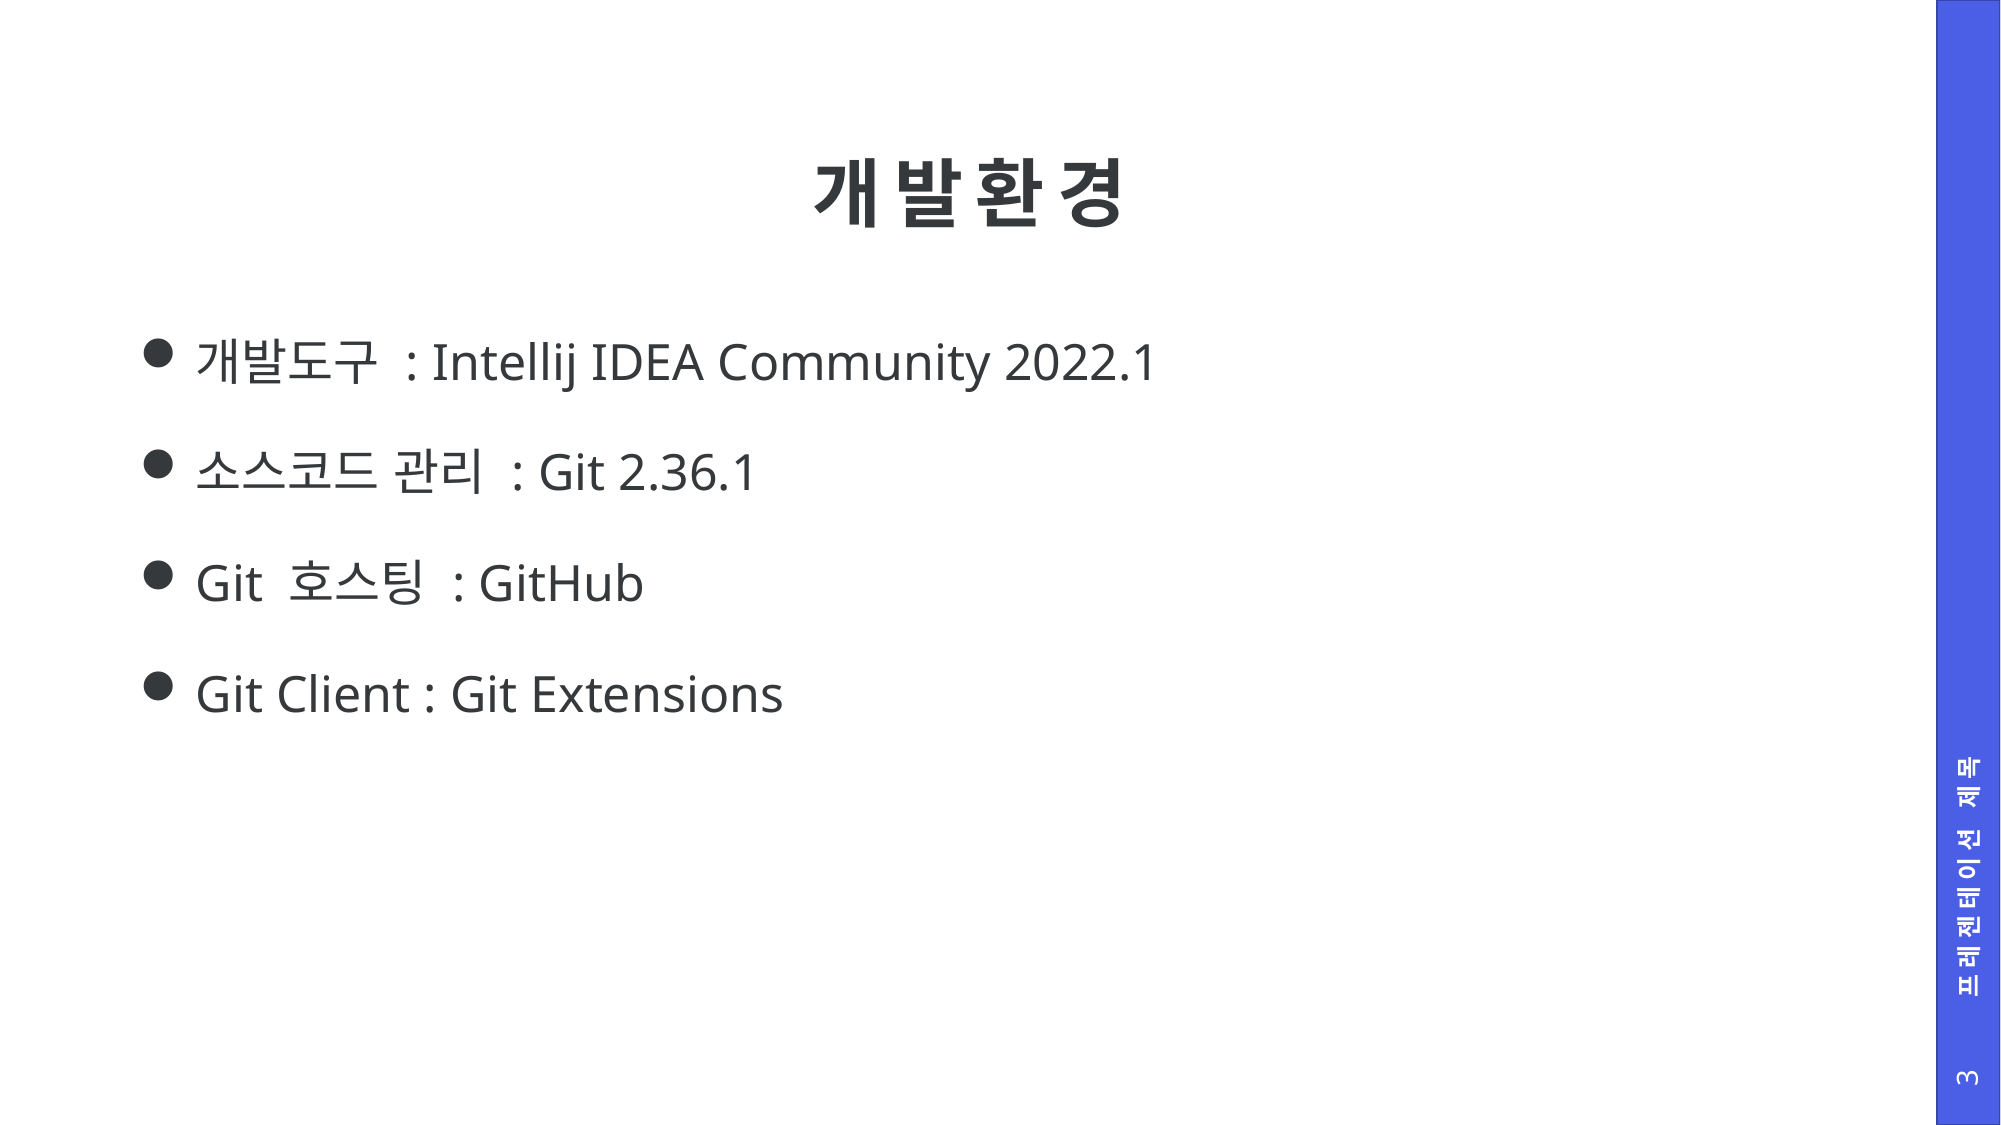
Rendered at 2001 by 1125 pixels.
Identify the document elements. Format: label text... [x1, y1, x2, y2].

title 개발환경 [139, 143, 1800, 251]
slide_number 3 [1937, 1032, 2000, 1125]
list 개발도구 : Intellij IDEA Community 2022.1 소스코드 관리 : Git 2.36.1 Git 호스팅 : GitHub Git Client : Git Extensions [139, 299, 1801, 1014]
footer 프레젠테이션 제목 [1937, 0, 2000, 1032]
